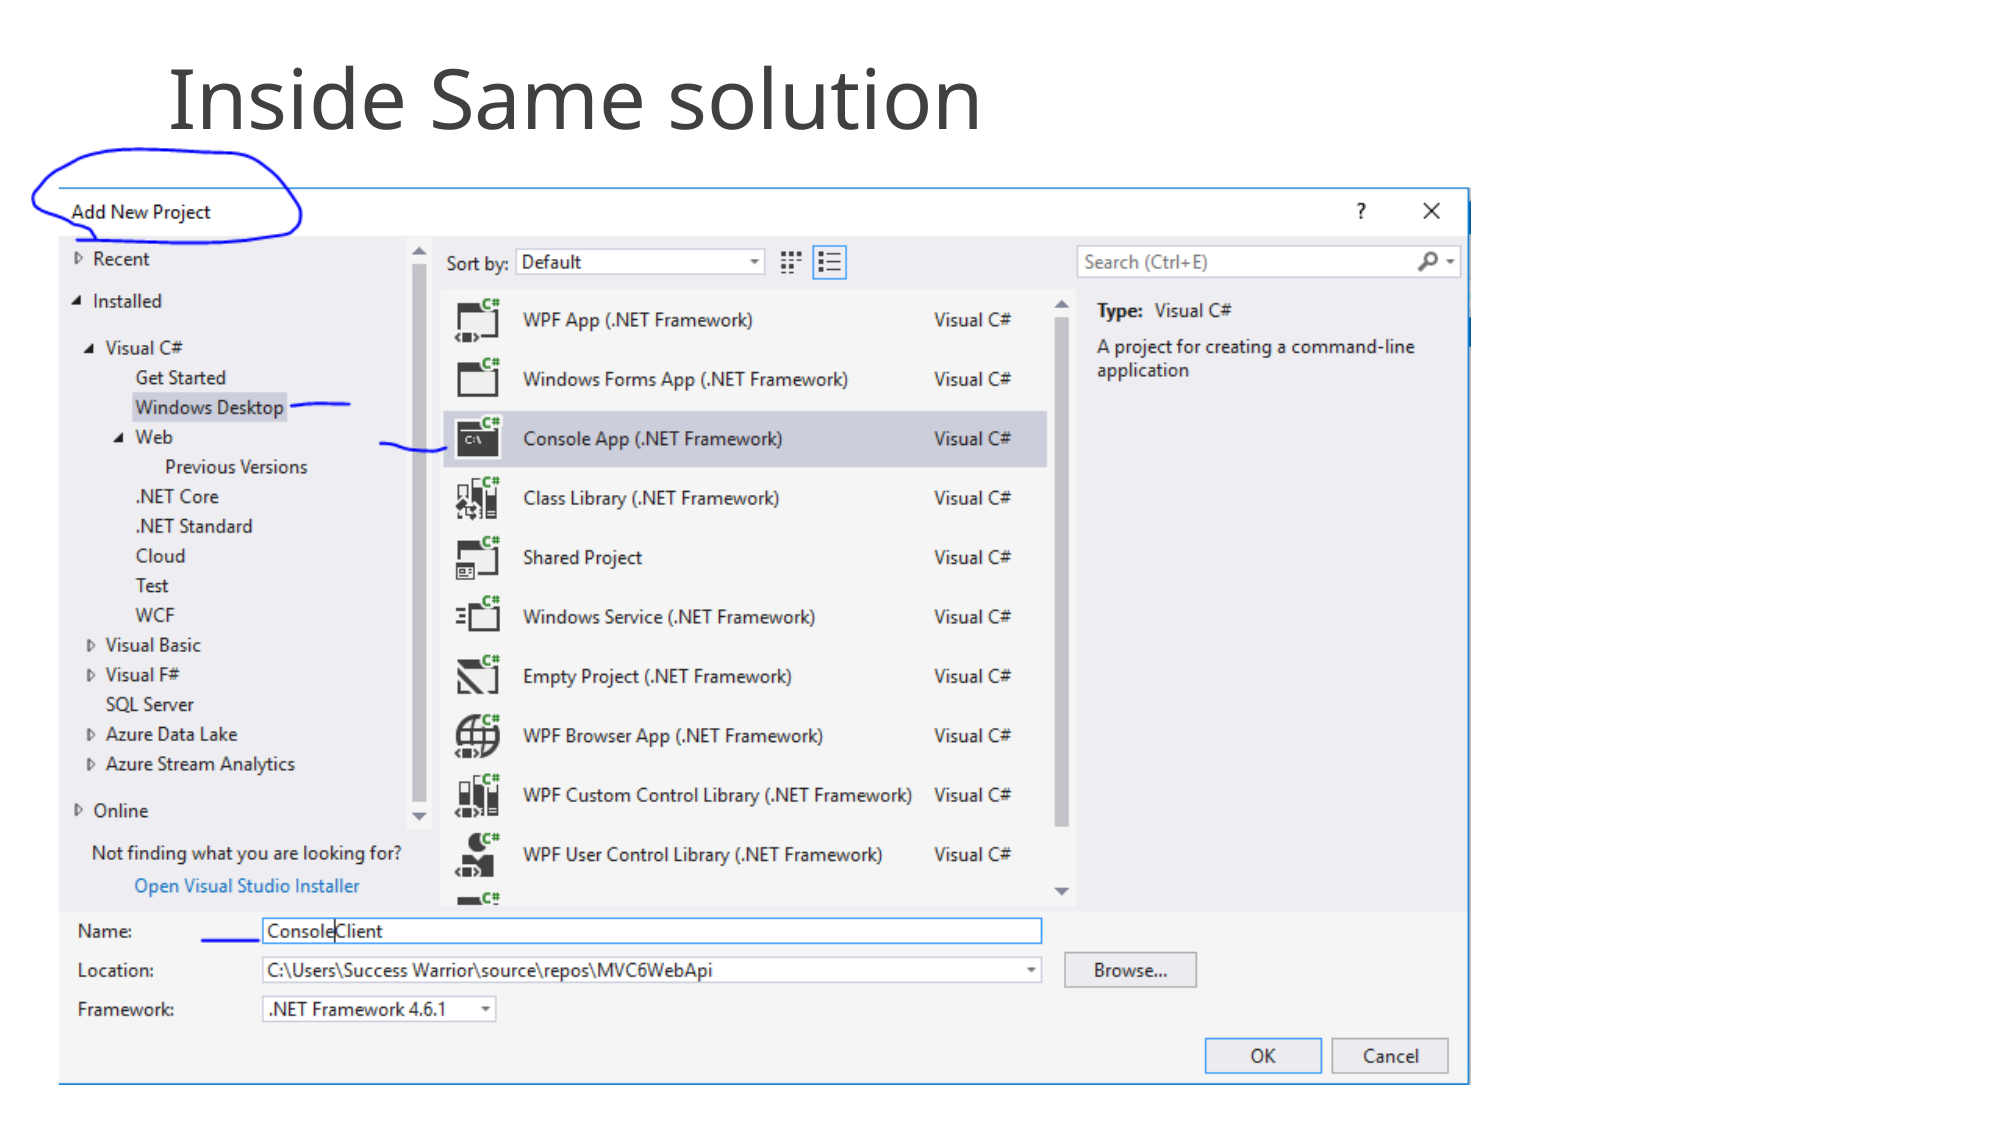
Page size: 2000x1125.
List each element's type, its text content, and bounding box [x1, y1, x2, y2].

text_box Inside Same solution [168, 46, 985, 146]
picture [31, 147, 1471, 1086]
